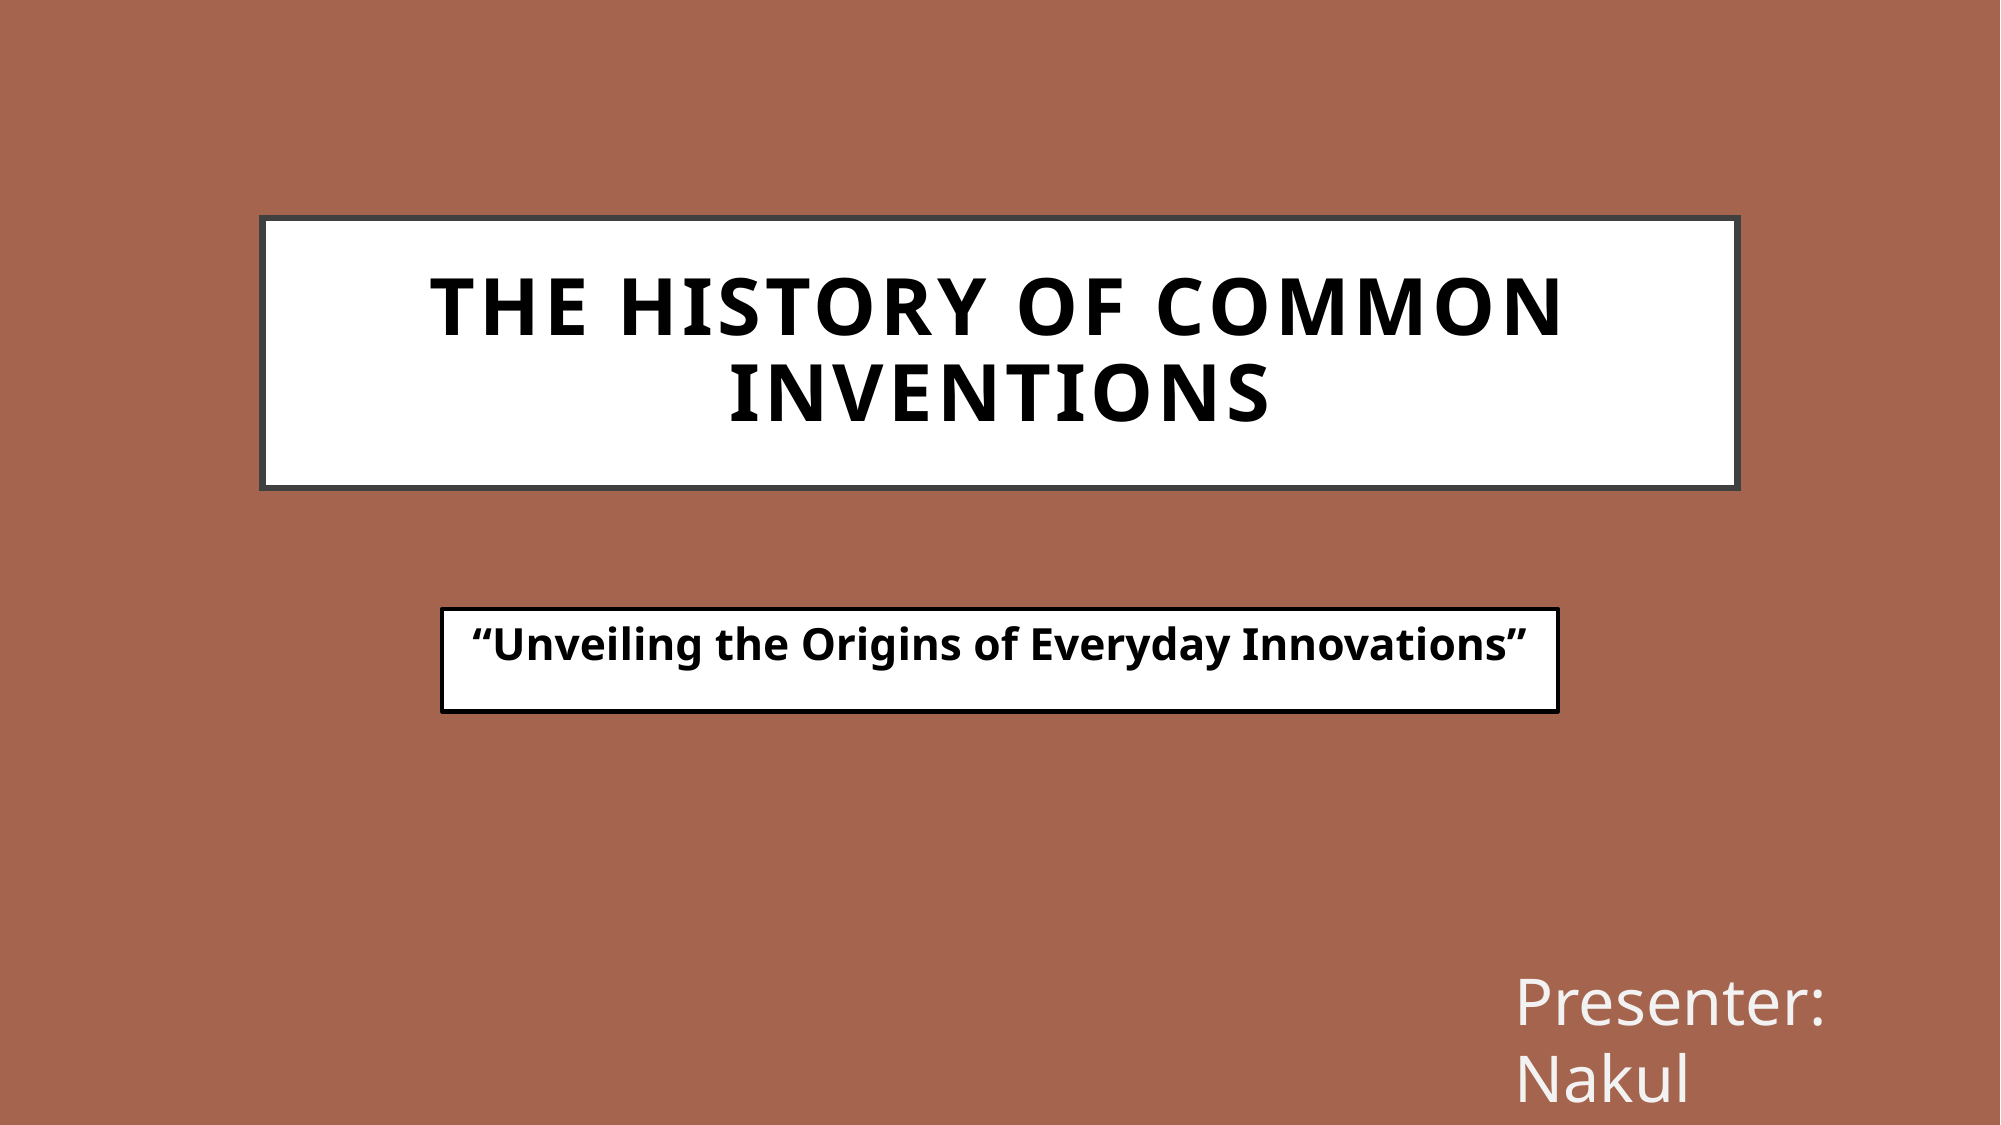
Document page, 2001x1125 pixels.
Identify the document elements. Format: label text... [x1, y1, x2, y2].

title The History of Common Inventions [259, 215, 1741, 491]
subtitle “Unveiling the Origins of Everyday Innovations” [440, 607, 1560, 714]
text_box Presenter: Nakul Kachhava [1500, 953, 2000, 1125]
